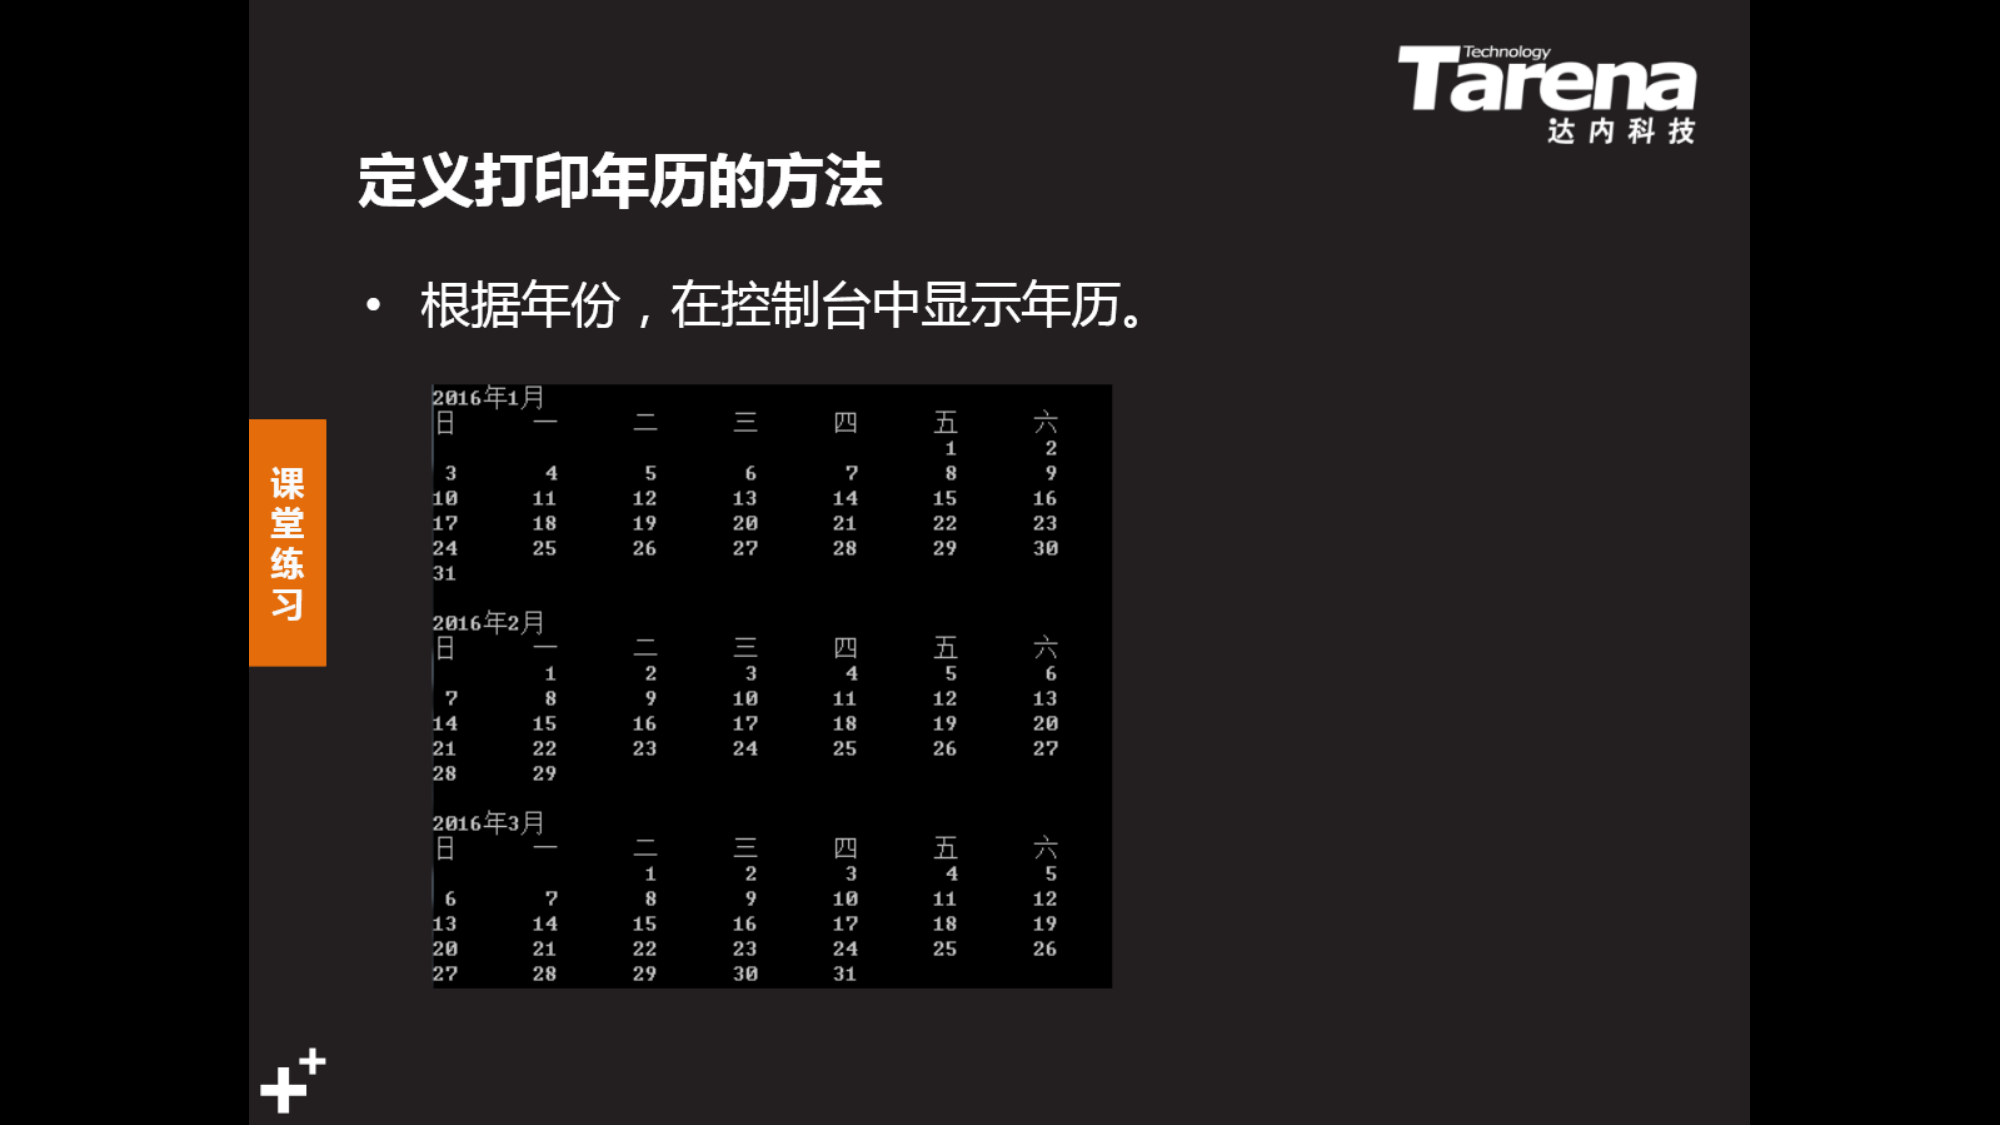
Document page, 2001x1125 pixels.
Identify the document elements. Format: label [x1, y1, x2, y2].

picture [249, 0, 1750, 1125]
